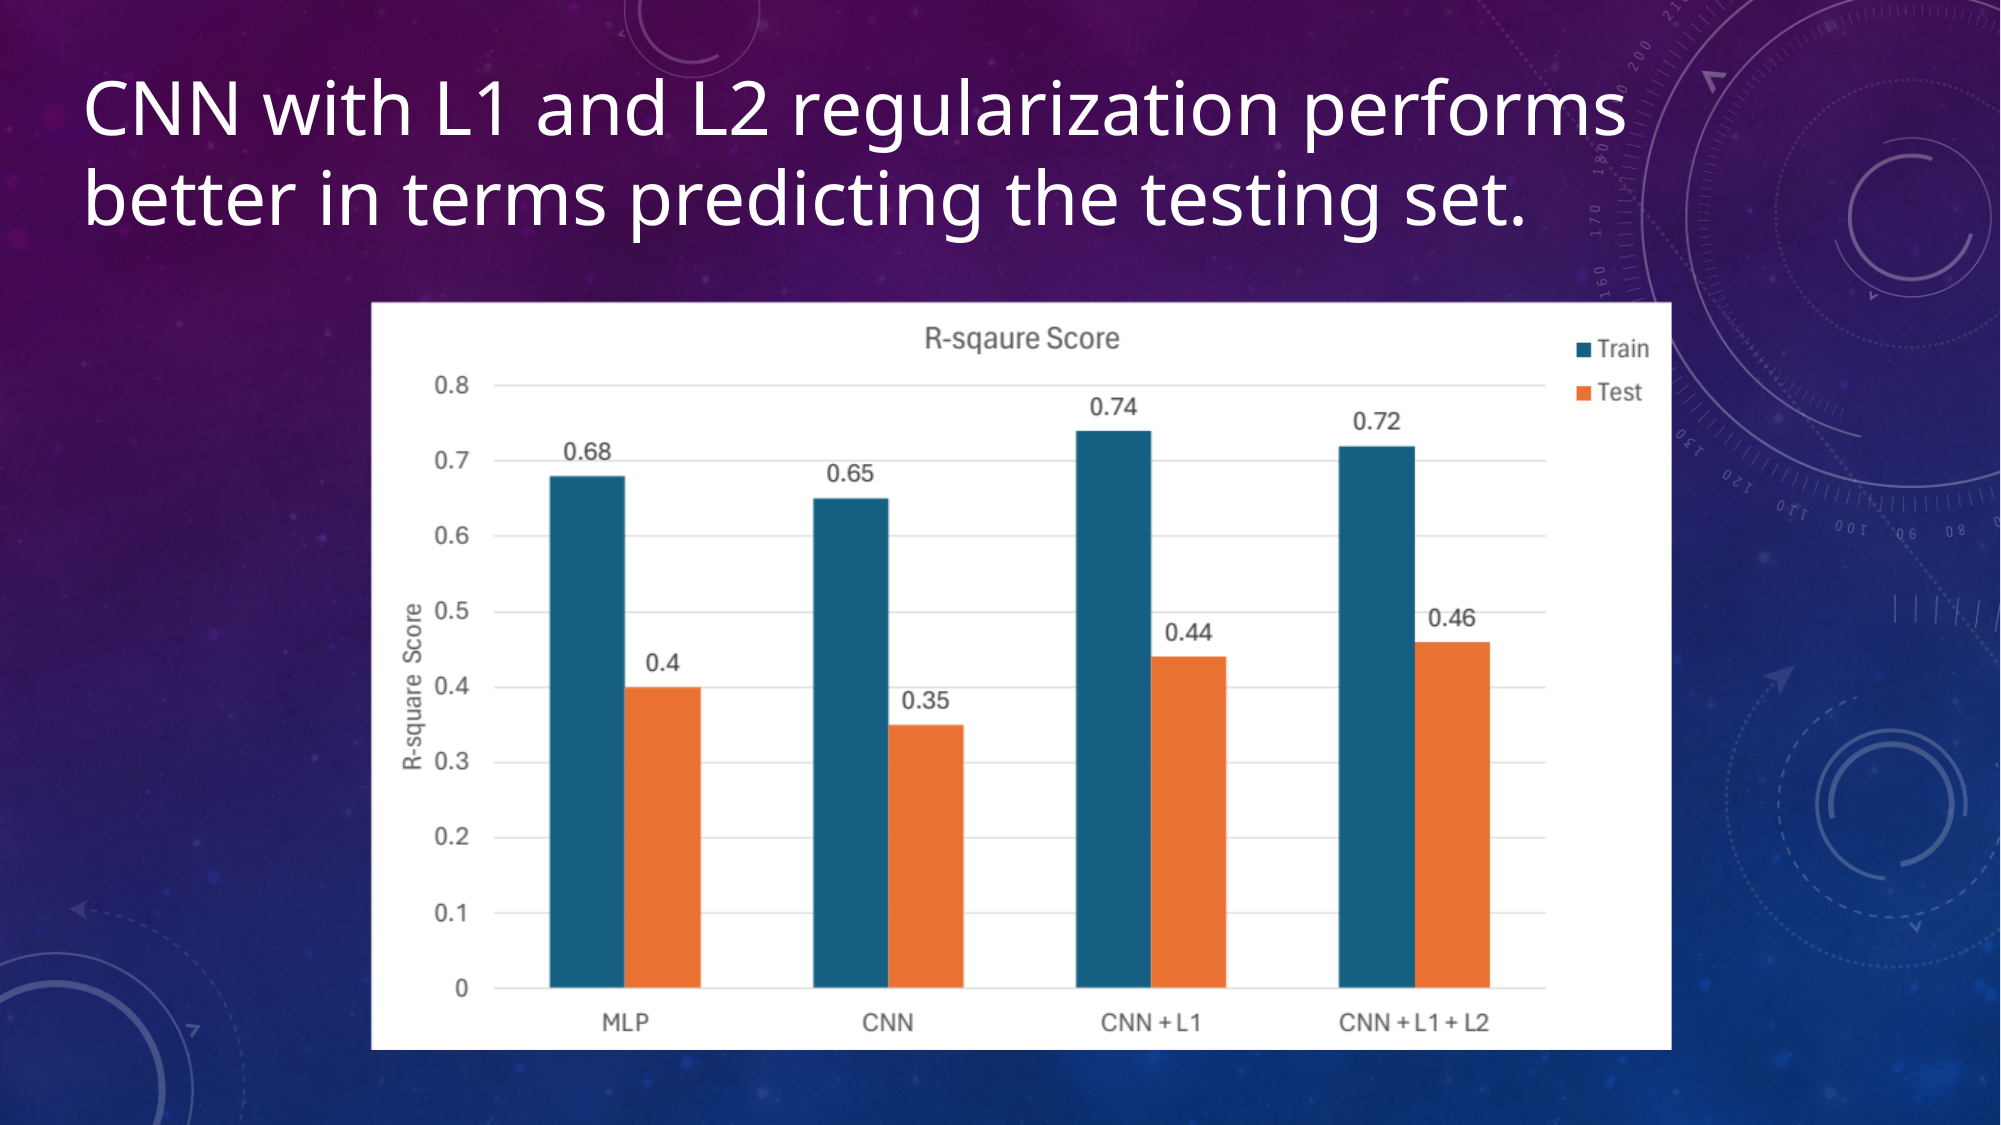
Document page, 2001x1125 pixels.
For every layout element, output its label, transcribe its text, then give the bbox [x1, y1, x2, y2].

picture [0, 0, 2001, 1125]
title CNN with L1 and L2 regularization performs better in terms predicting the testing set. [67, 30, 1730, 270]
